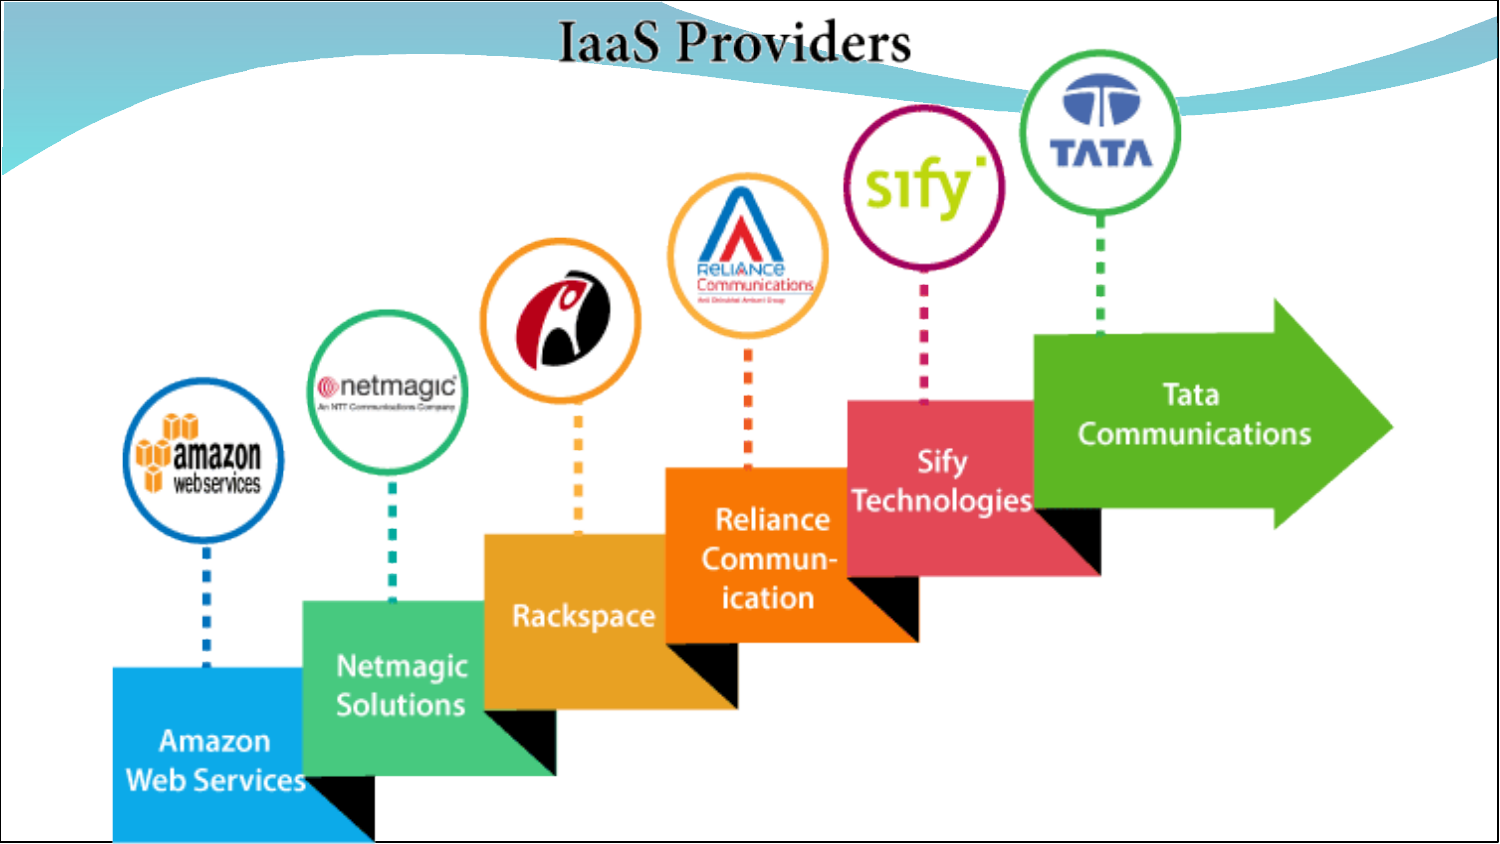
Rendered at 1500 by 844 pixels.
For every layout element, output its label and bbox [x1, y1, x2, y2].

picture [93, 0, 1407, 844]
